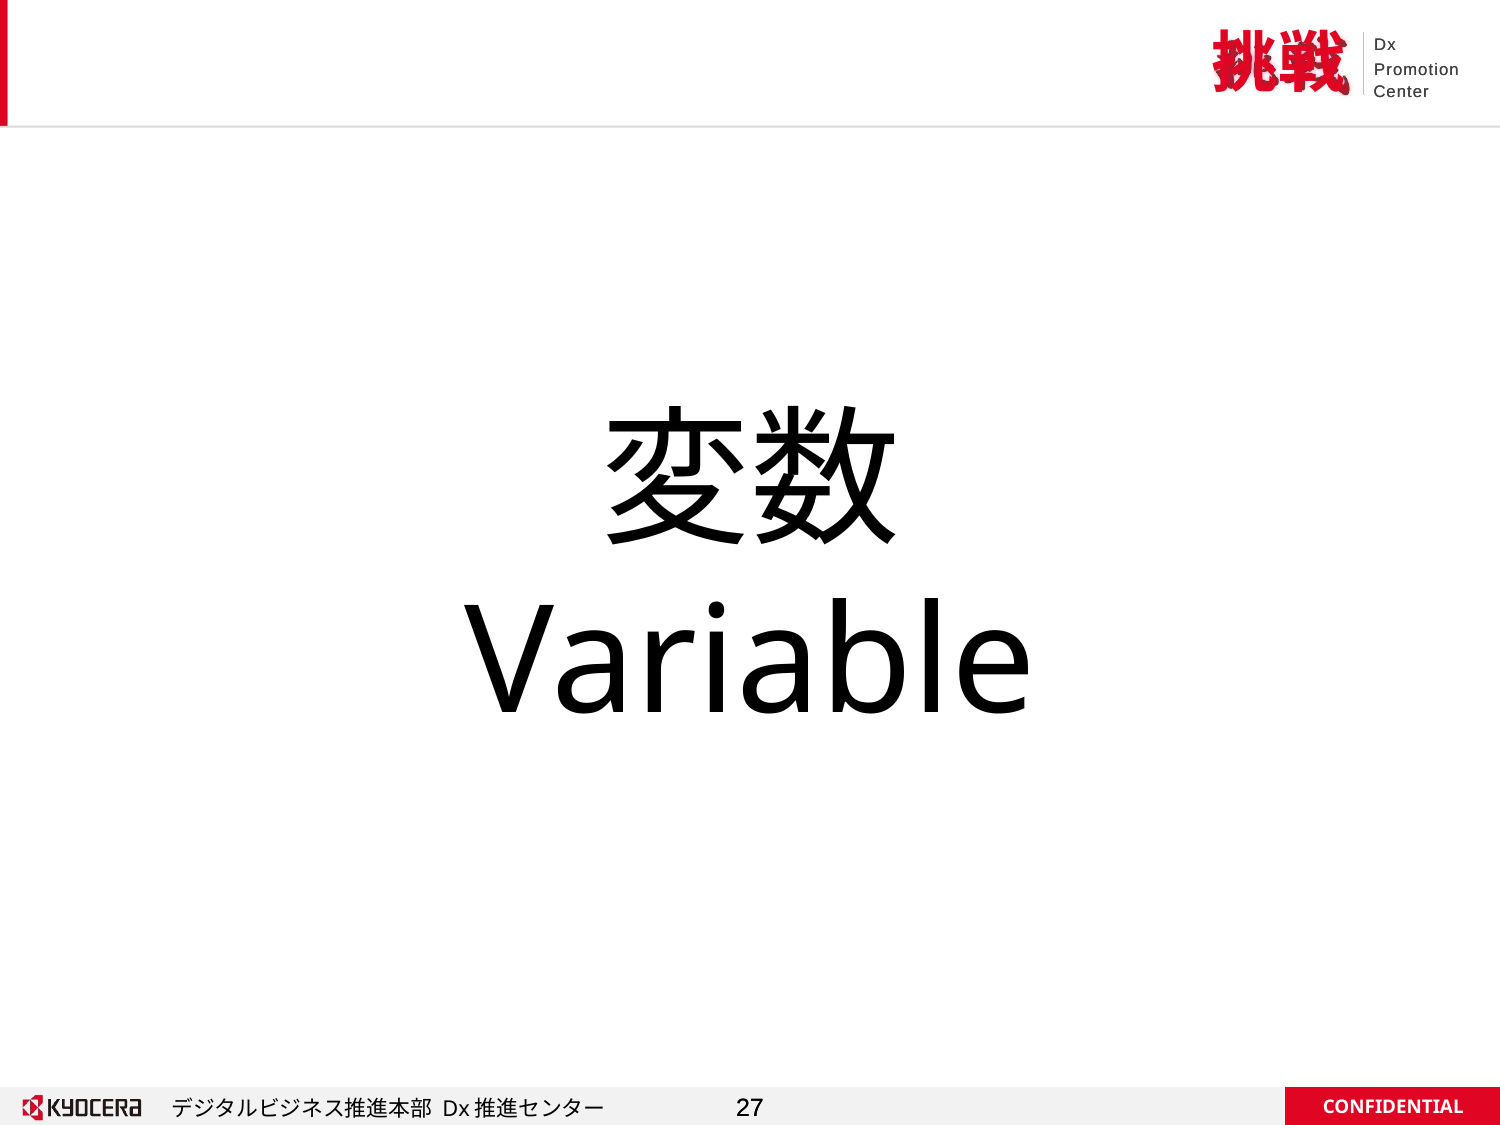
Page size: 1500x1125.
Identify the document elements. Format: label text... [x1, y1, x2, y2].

title 変数 Variable [419, 349, 1081, 776]
picture [1211, 30, 1354, 101]
picture [10, 1092, 153, 1125]
